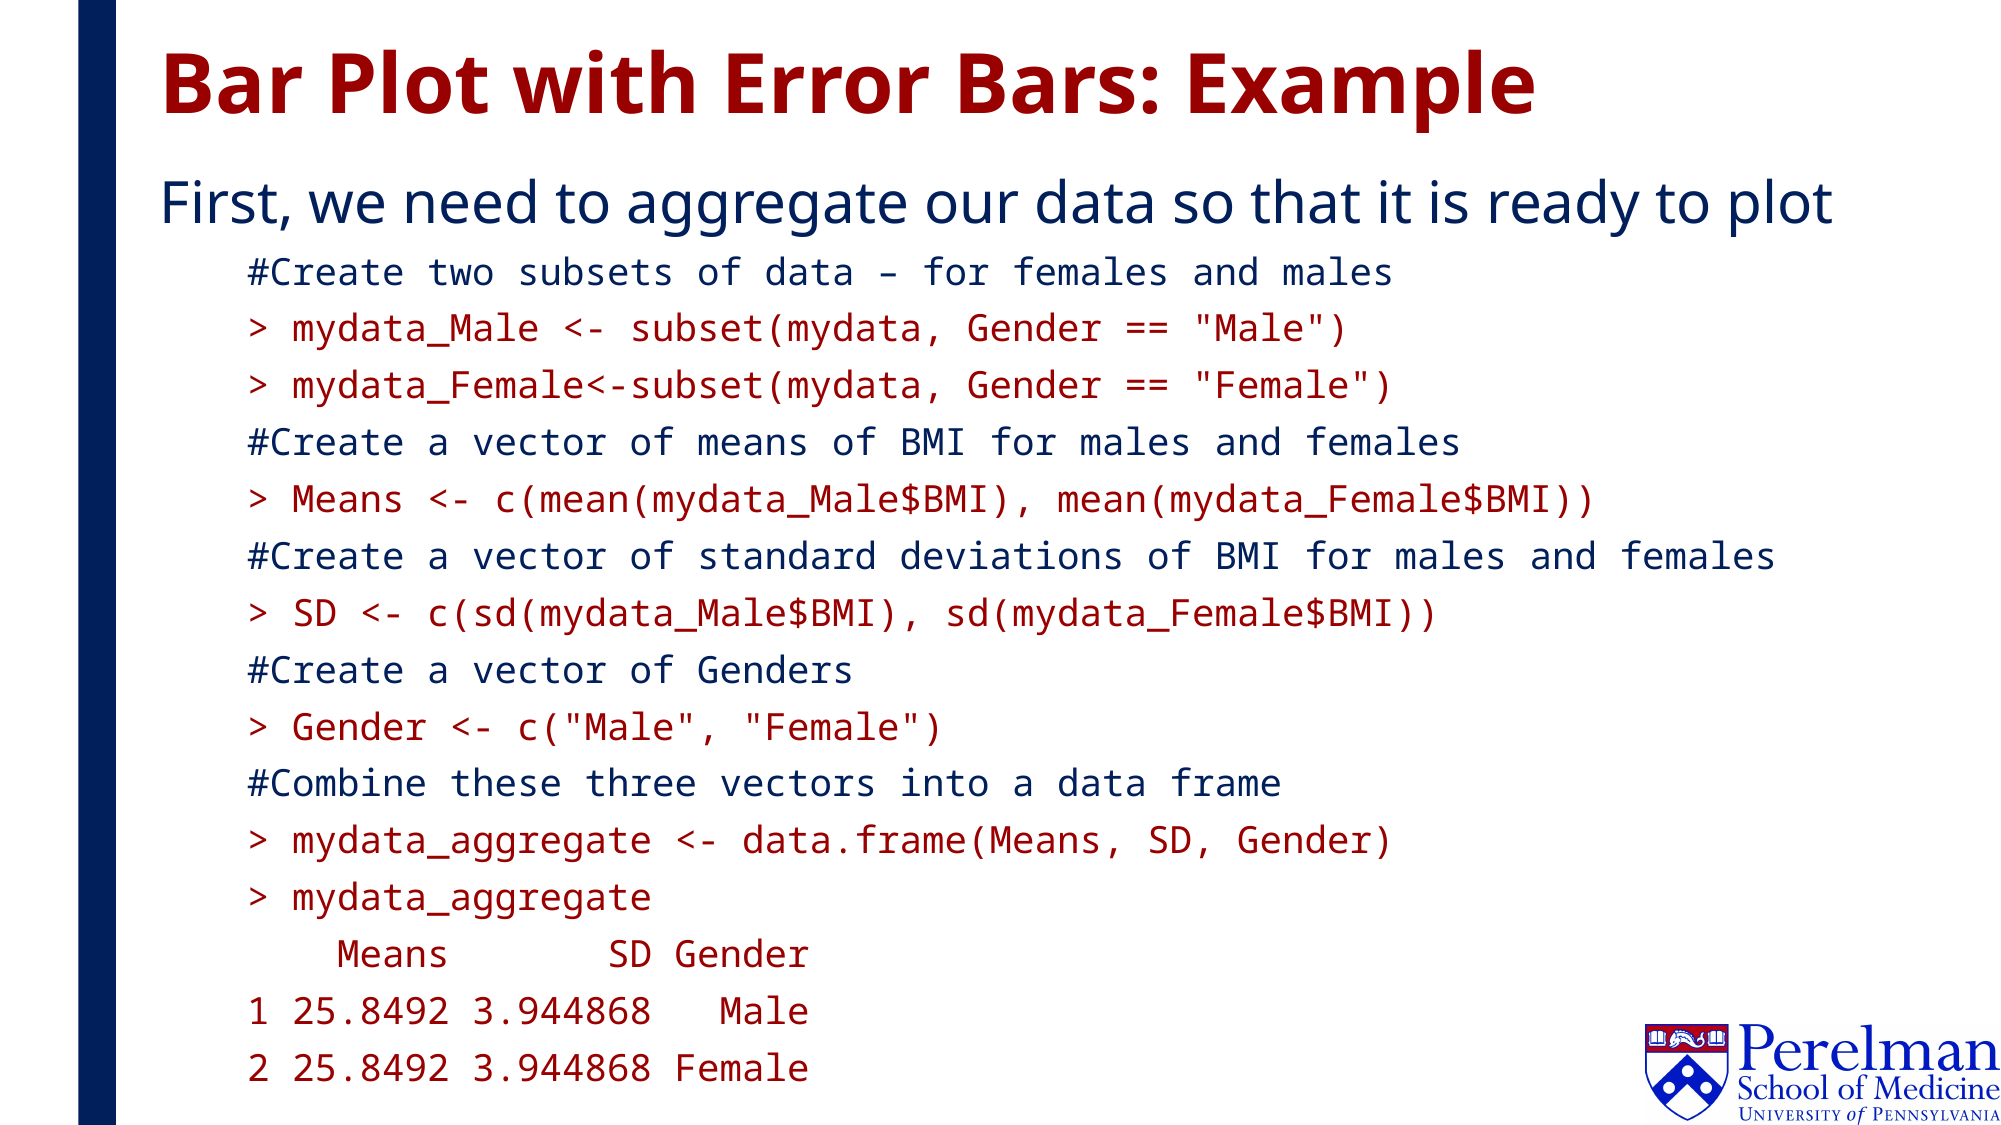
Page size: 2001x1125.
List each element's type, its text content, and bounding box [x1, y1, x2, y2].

picture [1645, 1024, 2000, 1125]
list First, we need to aggregate our data so that it is ready to plot #Create two subsets of data – for females and males > mydata_Male <- subset(mydata, Gender == "Male") > mydata_Female<-subset(mydata, Gender == "Female") #Create a vector of means of BMI for males and females > Means <- c(mean(mydata_Male$BMI), mean(mydata_Female$BMI)) #Create a vector of standard deviations of BMI for males and females > SD <- c(sd(mydata_Male$BMI), sd(mydata_Female$BMI)) #Create a vector of Genders > Gender <- c("Male", "Female") #Combine these three vectors into a data frame > mydata_aggregate <- data.frame(Means, SD, Gender) > mydata_aggregate Means SD Gender 1 25.8492 3.944868 Male 2 25.8492 3.944868 Female [145, 163, 1942, 1125]
title Bar Plot with Error Bars: Example [145, 10, 1942, 163]
